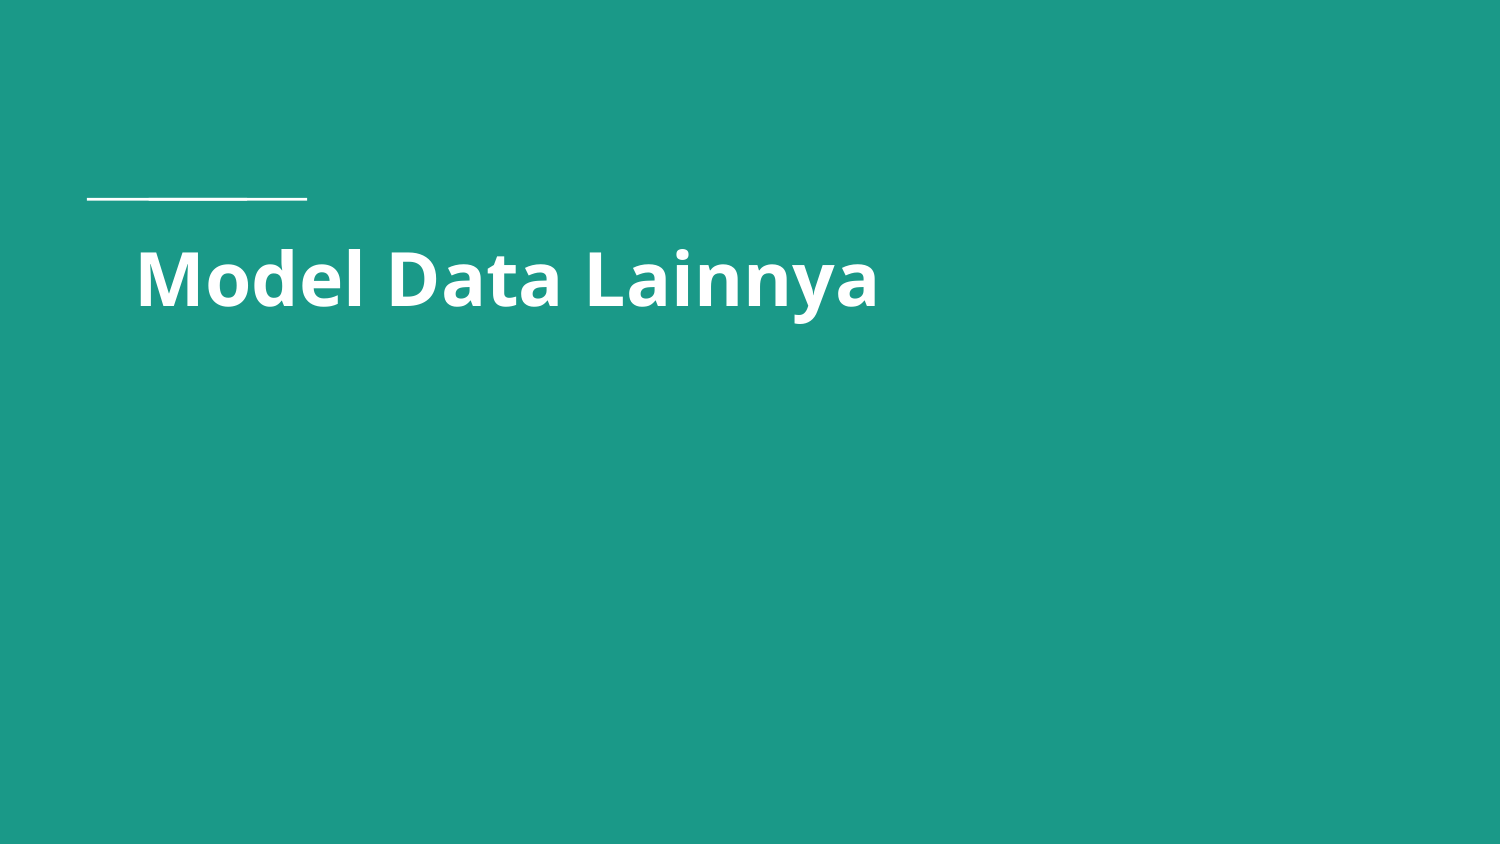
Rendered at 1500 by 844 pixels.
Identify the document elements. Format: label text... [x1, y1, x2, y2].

title Model Data Lainnya [119, 216, 1381, 466]
